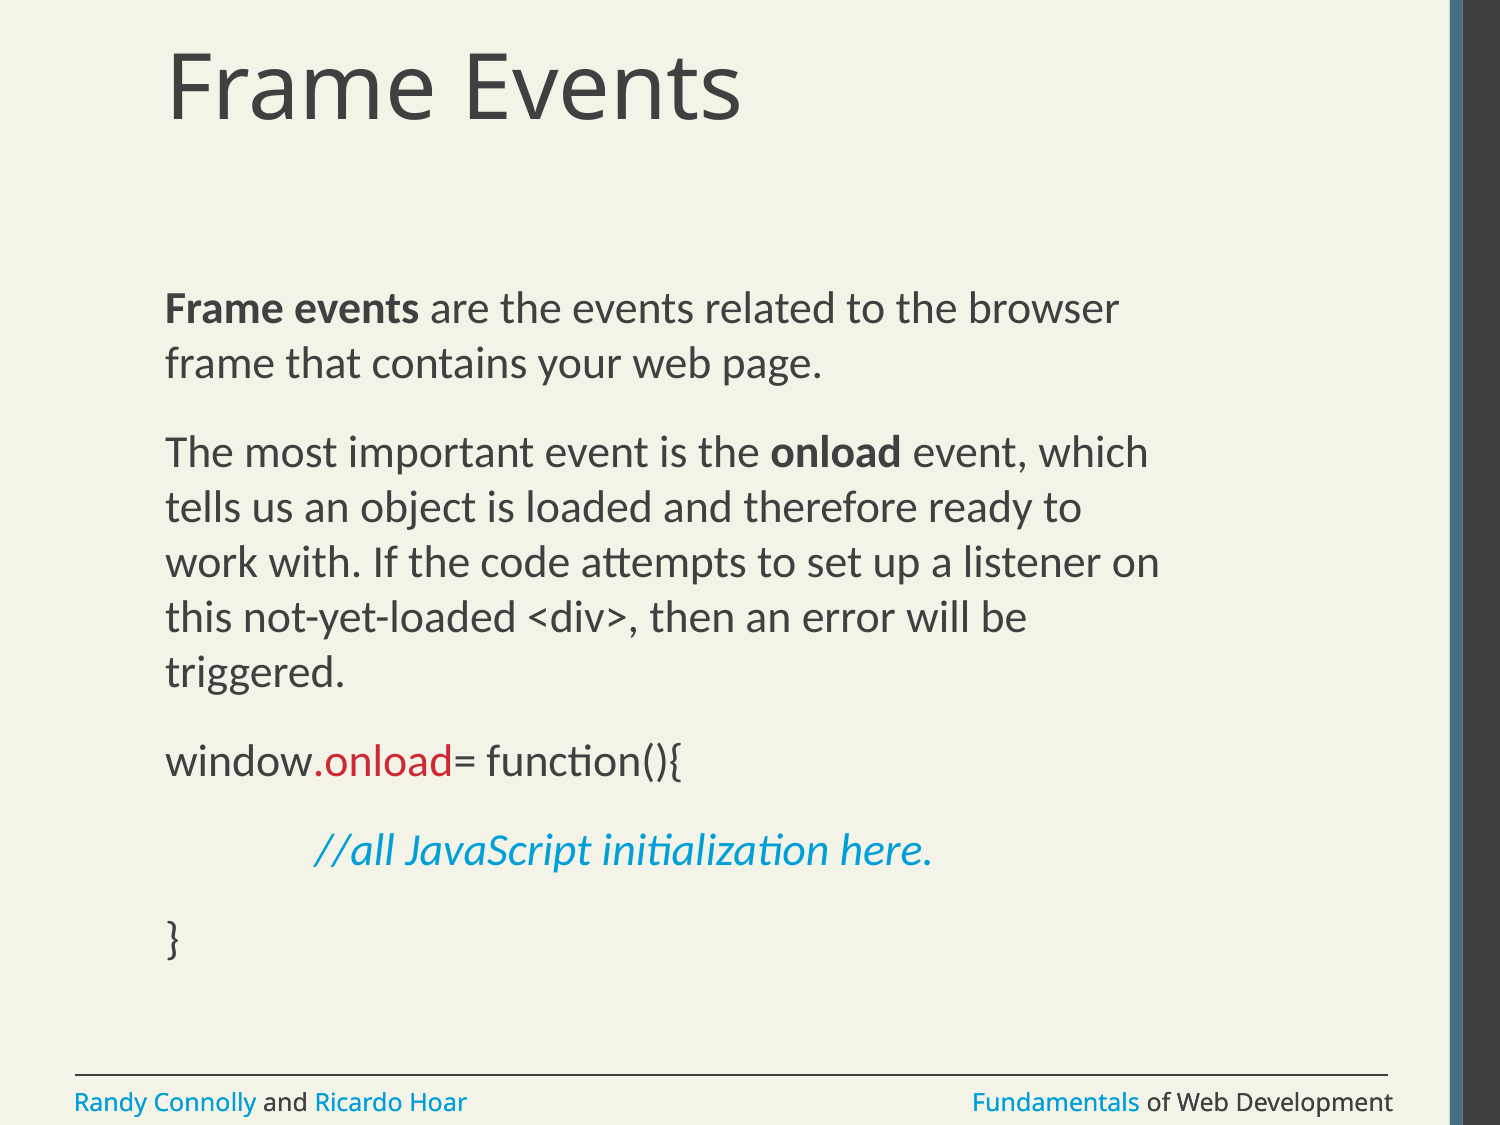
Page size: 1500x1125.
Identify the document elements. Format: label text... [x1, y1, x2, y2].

title Frame Events [150, 20, 1425, 188]
list Frame events are the events related to the browser frame that contains your web page. The most important event is the onload event, which tells us an object is loaded and therefore ready to work with. If the code attempts to set up a listener on this not-yet-loaded <div>, then an error will be triggered. window.onload= function(){ //all JavaScript initialization here. } [150, 270, 1200, 1013]
